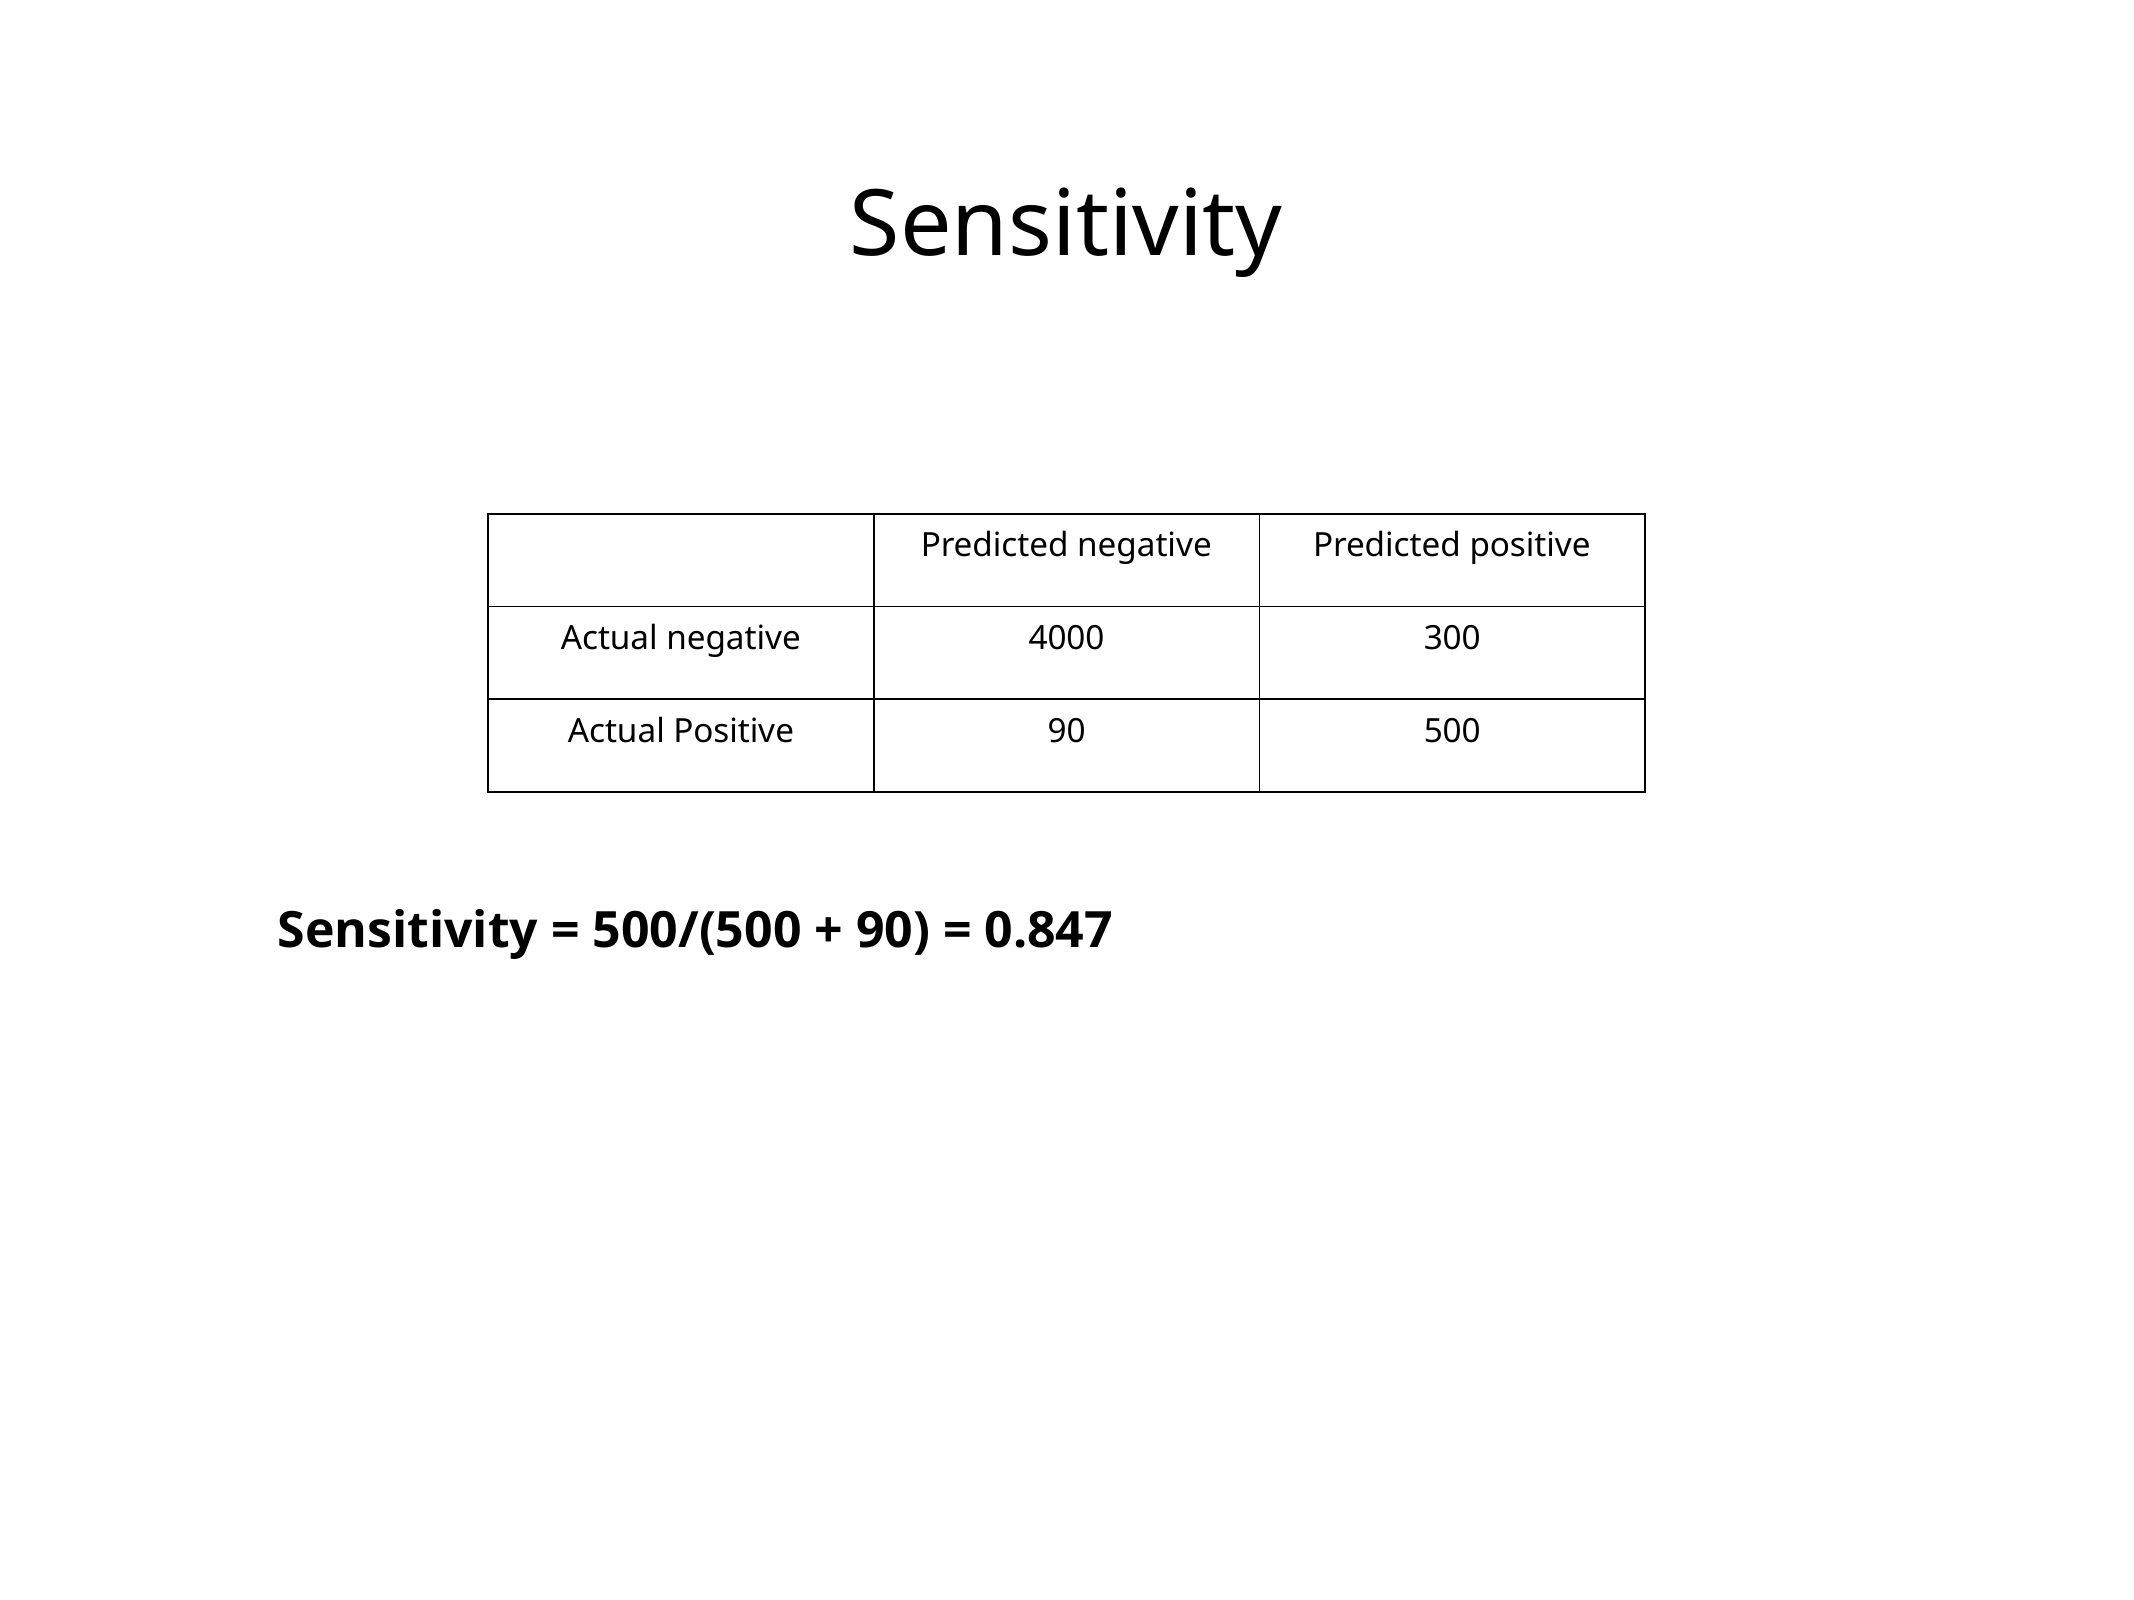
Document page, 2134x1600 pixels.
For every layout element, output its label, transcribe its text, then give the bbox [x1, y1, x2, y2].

table_header [489, 515, 873, 606]
table_cell 500 [1260, 700, 1644, 791]
table_cell 90 [875, 700, 1259, 791]
title Sensitivity [155, 41, 1978, 397]
table_header Predicted positive [1260, 515, 1644, 606]
table_cell Actual negative [489, 607, 873, 698]
table_cell Actual Positive [489, 700, 873, 791]
table_header Predicted negative [875, 515, 1259, 606]
table_cell 4000 [875, 607, 1259, 698]
text_box Sensitivity = 500/(500 + 90) = 0.847 [262, 890, 1128, 965]
table_cell 300 [1260, 607, 1644, 698]
